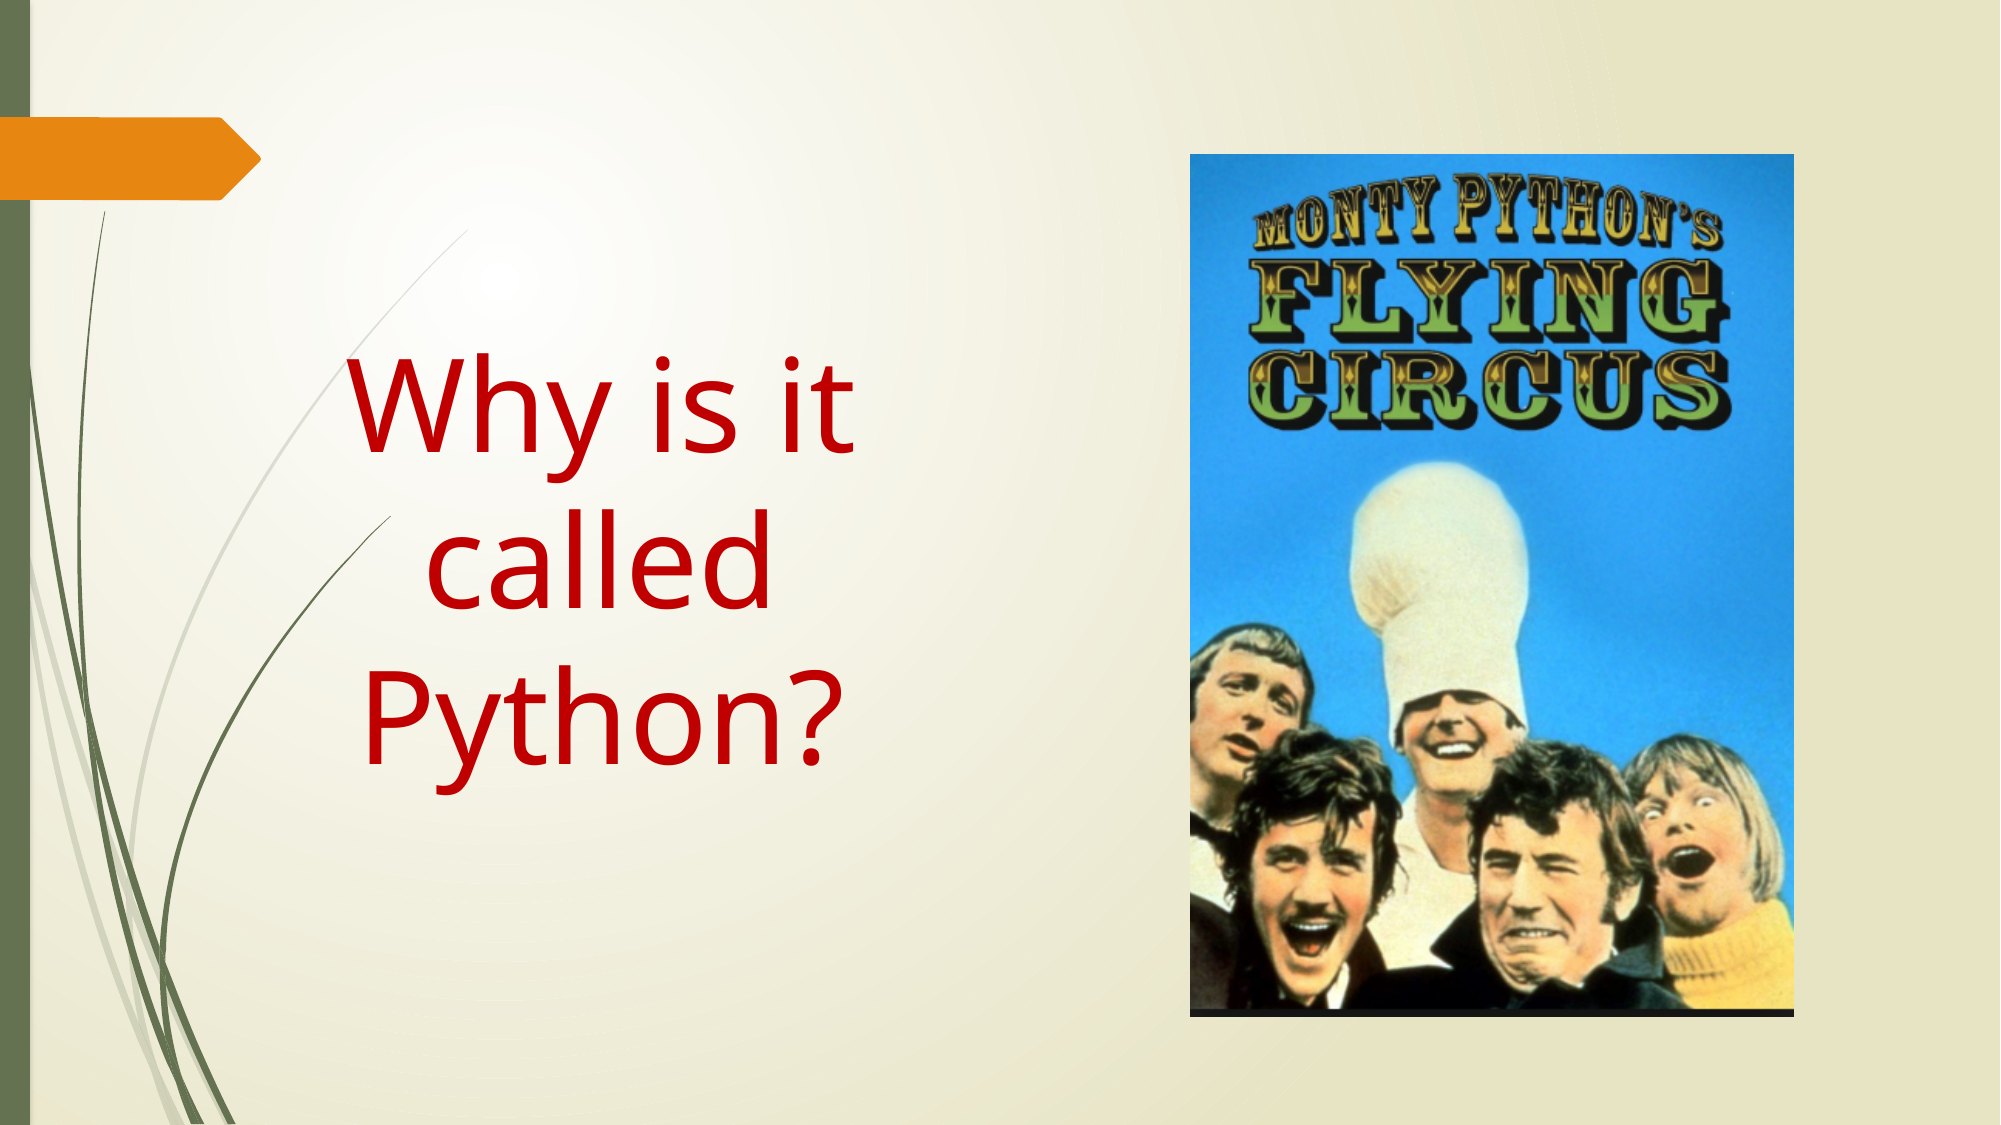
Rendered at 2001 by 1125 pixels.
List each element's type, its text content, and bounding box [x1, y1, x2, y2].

list Why is it called Python? [267, 314, 935, 811]
picture [1190, 154, 1794, 1017]
